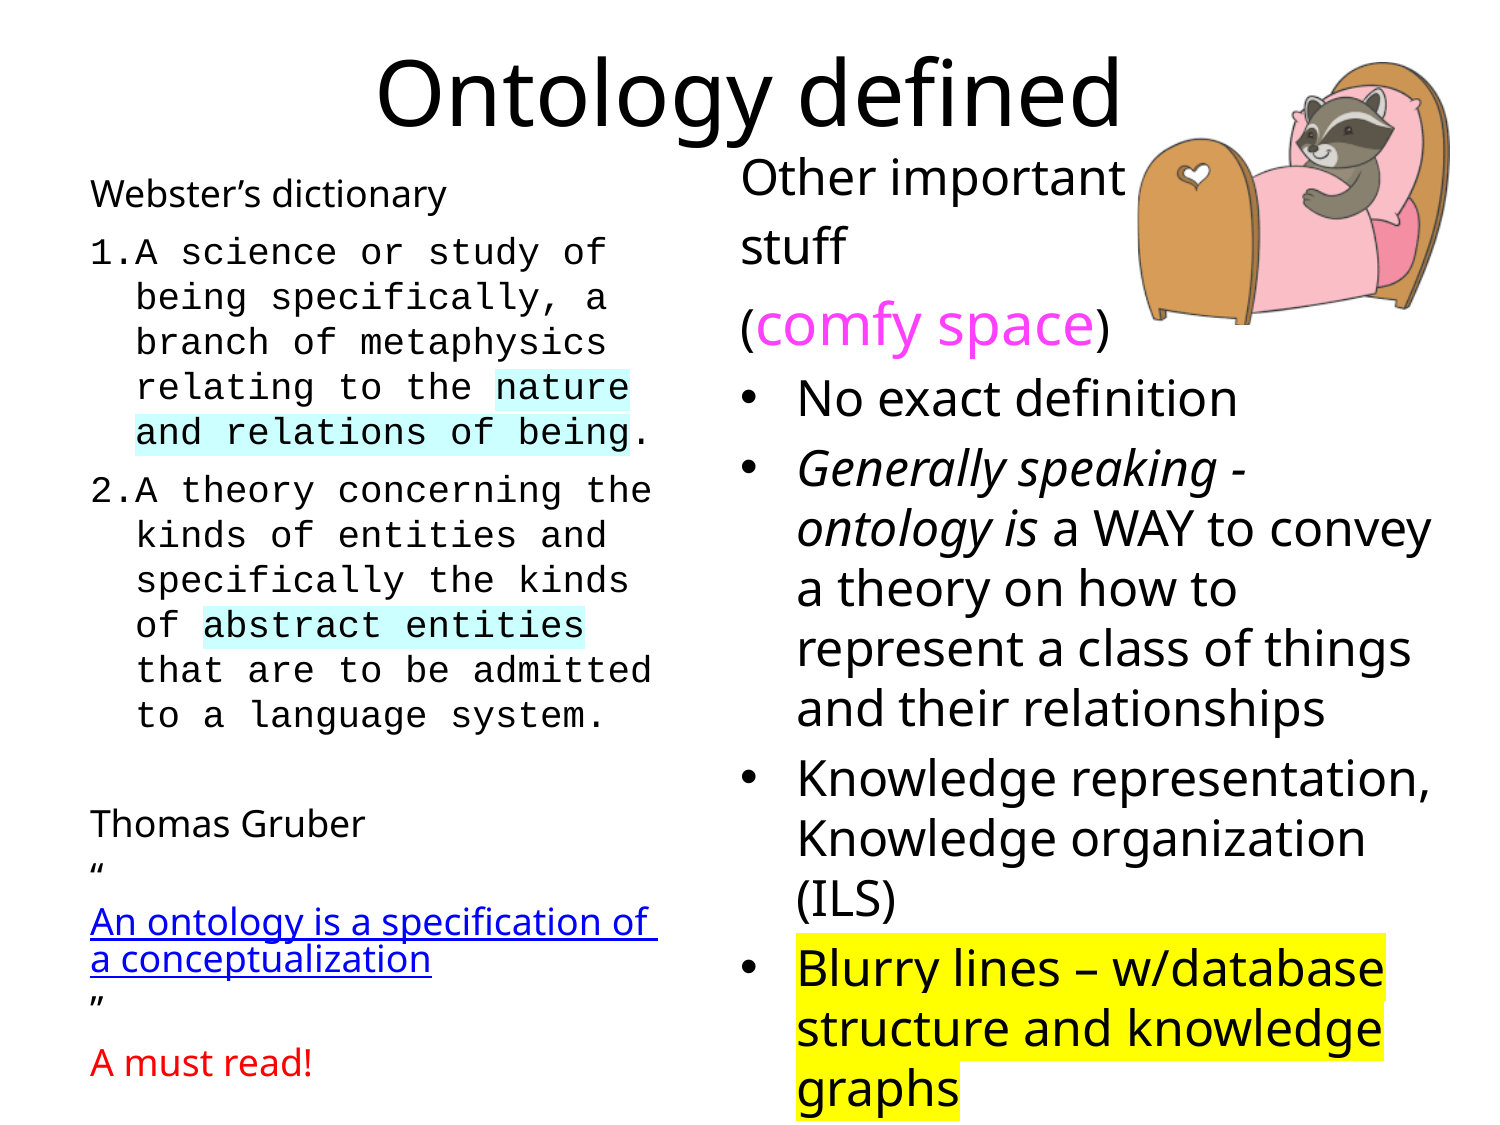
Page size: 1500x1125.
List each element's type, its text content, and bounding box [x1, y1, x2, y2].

list Webster’s dictionary A science or study of being specifically, a branch of metaphysics relating to the nature and relations of being. A theory concerning the kinds of entities and specifically the kinds of abstract entities that are to be admitted to a language system. Thomas Gruber “An ontology is a specification of a conceptualization” A must read! [75, 162, 675, 1005]
picture [1137, 62, 1451, 326]
list Other important stuff (comfy space) No exact definition Generally speaking - ontology is a WAY to convey a theory on how to represent a class of things and their relationships Knowledge representation, Knowledge organization (ILS) Blurry lines – w/database structure and knowledge graphs [725, 137, 1450, 1005]
title Ontology defined [75, 27, 1425, 120]
